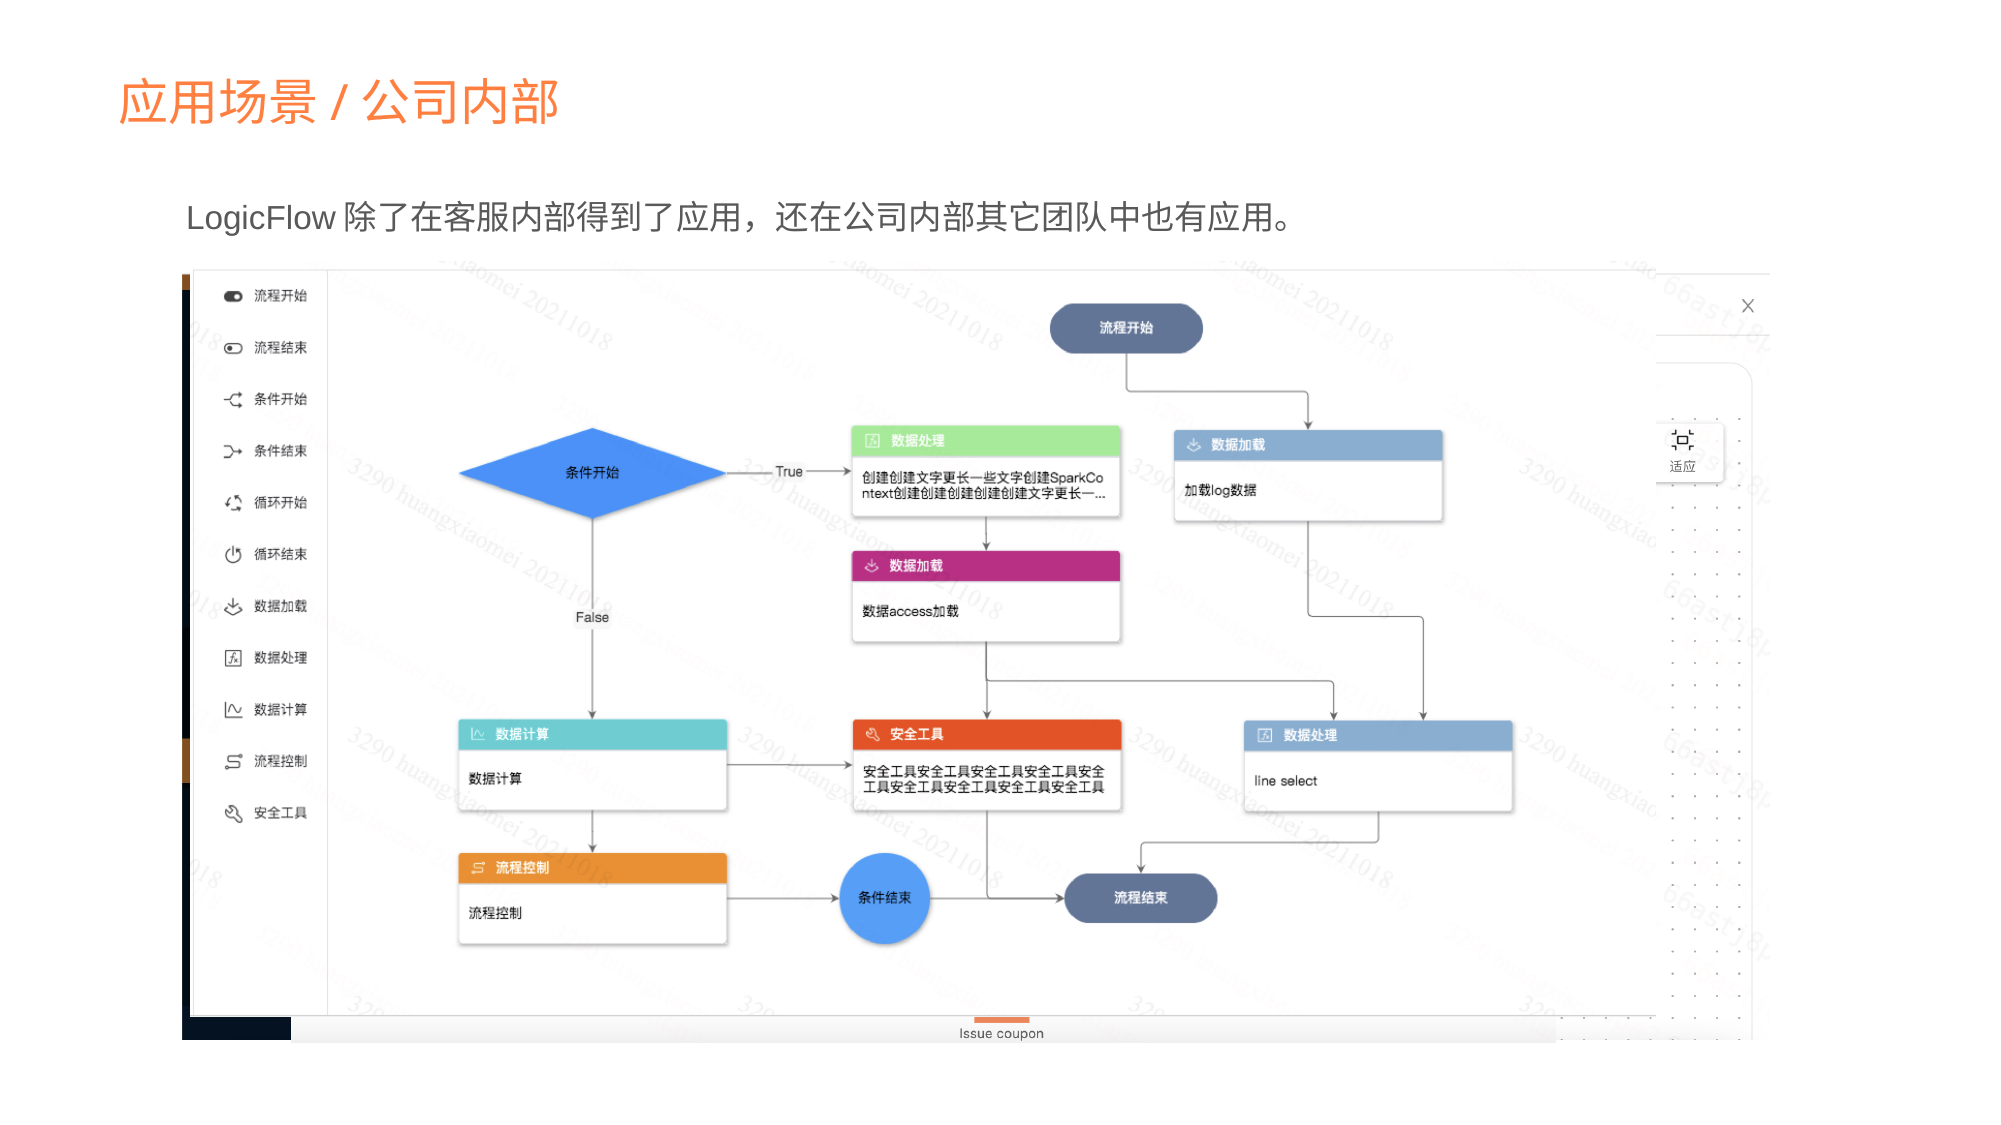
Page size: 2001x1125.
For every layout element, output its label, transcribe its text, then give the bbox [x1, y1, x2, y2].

picture [182, 261, 1770, 1043]
title 应用场景/公司内部 [103, 60, 889, 142]
text_box LogicFlow除了在客服内部得到了应用，还在公司内部其它团队中也有应用。 [182, 173, 1594, 240]
